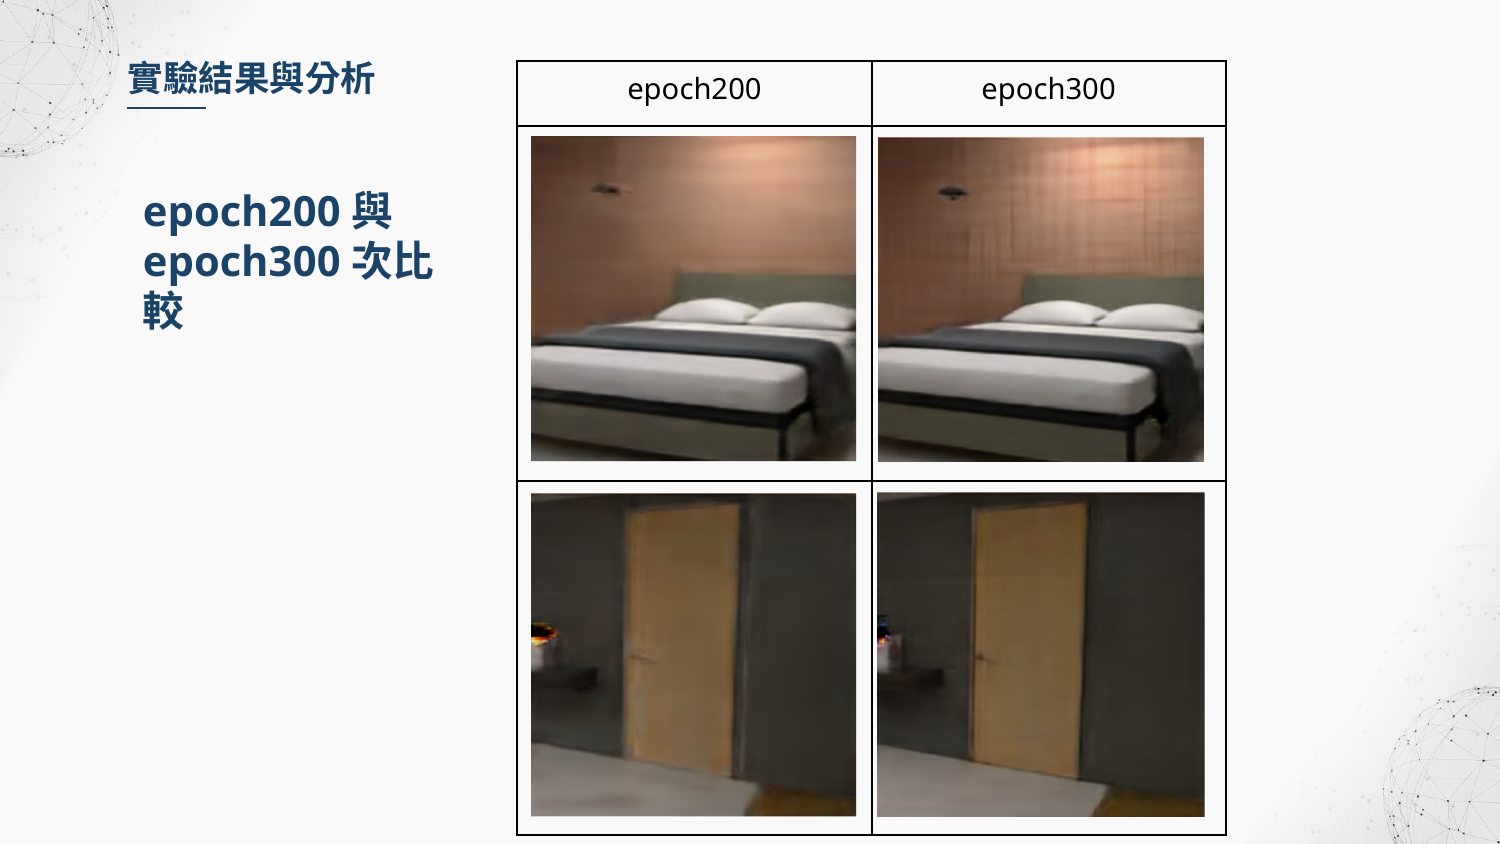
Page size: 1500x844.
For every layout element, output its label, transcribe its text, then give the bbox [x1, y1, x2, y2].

picture [0, 0, 1500, 844]
table_cell [518, 482, 871, 834]
table_header epoch300 [873, 62, 1225, 125]
table_cell [873, 127, 1225, 480]
table_cell [873, 482, 1225, 834]
table_header epoch200 [518, 62, 871, 125]
text_box epoch200與epoch300次比較 [142, 184, 475, 335]
table_cell [518, 127, 871, 480]
text_box 實驗結果與分析 [116, 50, 1378, 105]
